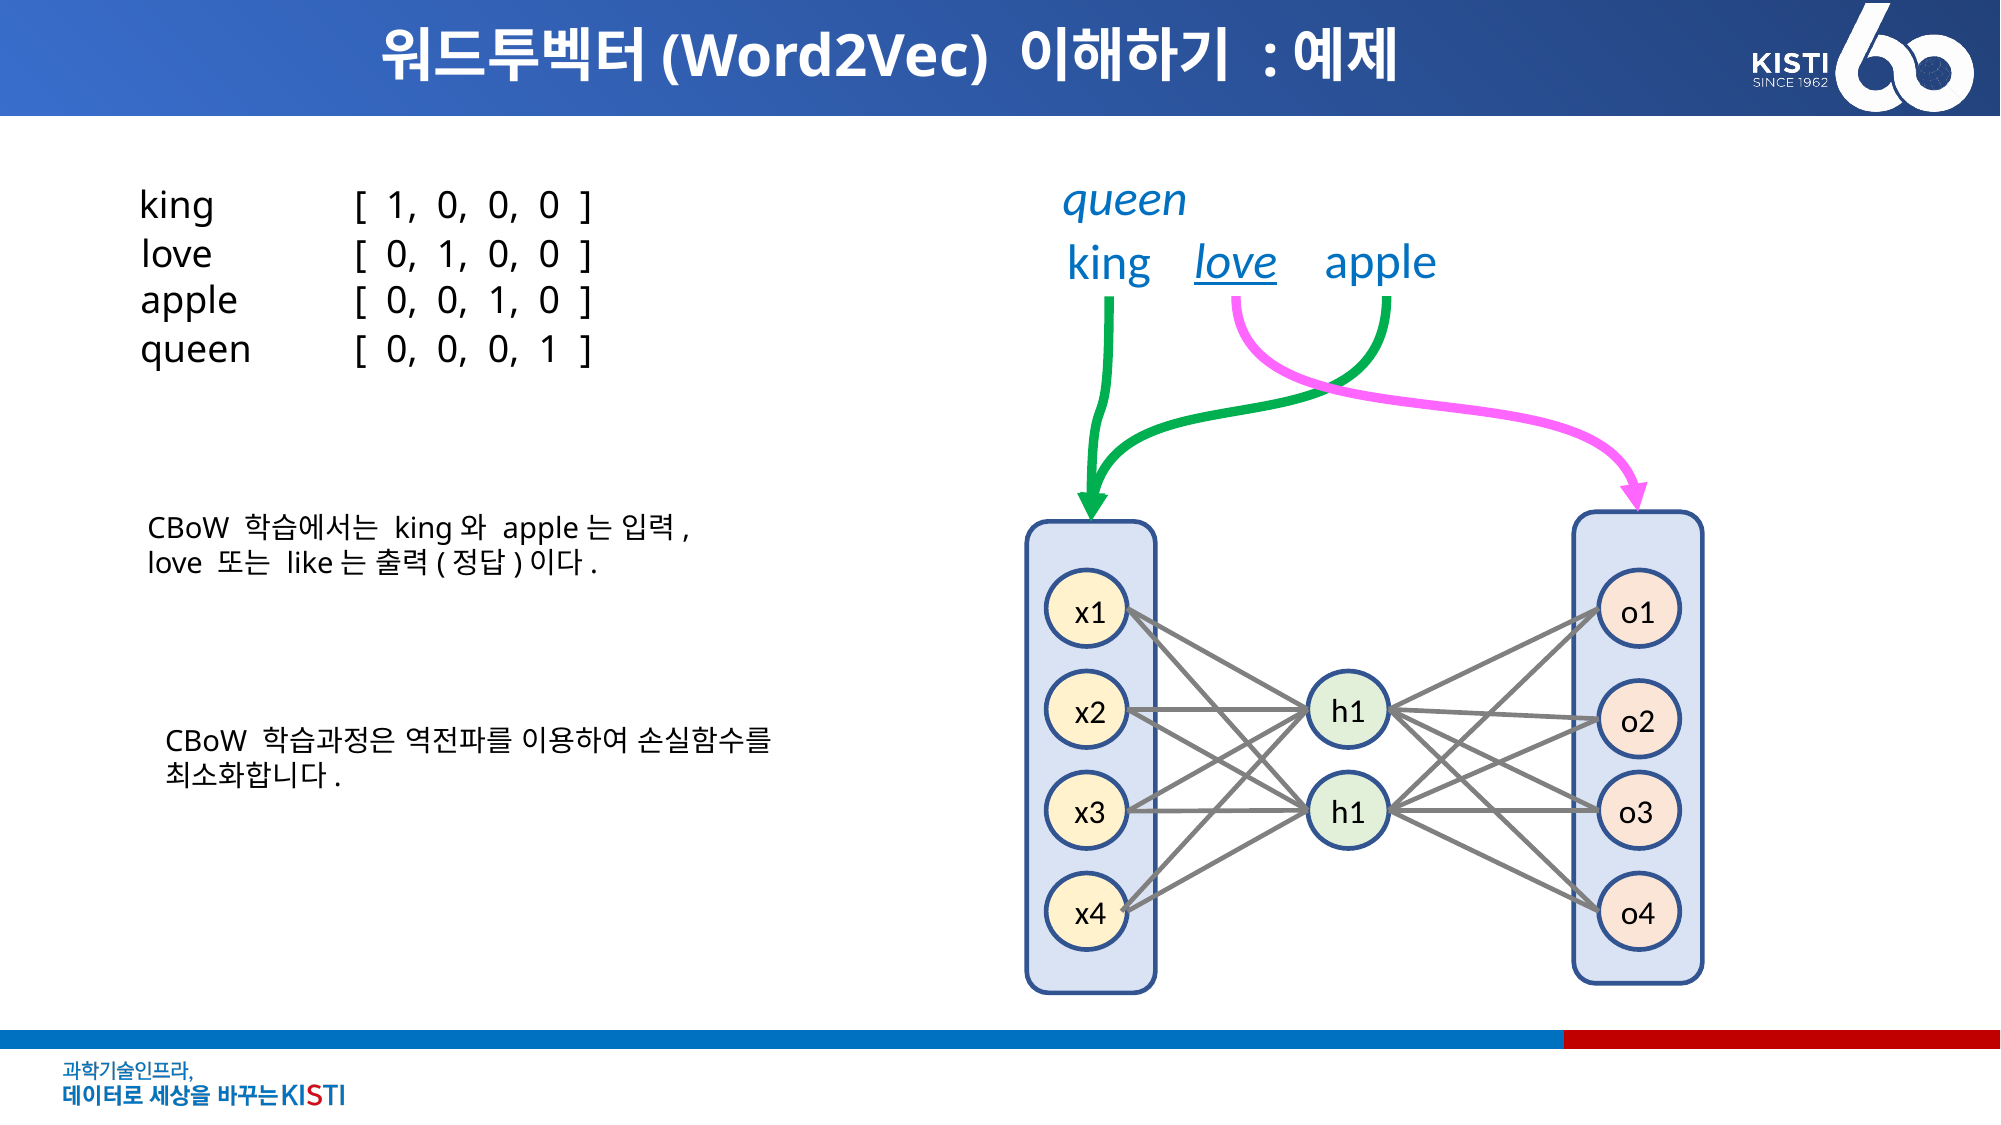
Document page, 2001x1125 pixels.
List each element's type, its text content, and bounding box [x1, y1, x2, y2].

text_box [123, 173, 614, 379]
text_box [1026, 157, 1703, 993]
title 워드투벡터(Word2Vec) 이해하기 :예제 [53, 1, 1728, 114]
picture [63, 1061, 344, 1106]
text_box CBoW 학습과정은 역전파를 이용하여 손실함수를 최소화합니다. [150, 714, 949, 800]
text_box CBoW 학습에서는 king와 apple는 입력, love 또는 like는 출력(정답)이다. [132, 501, 705, 587]
picture [1753, 3, 1974, 112]
